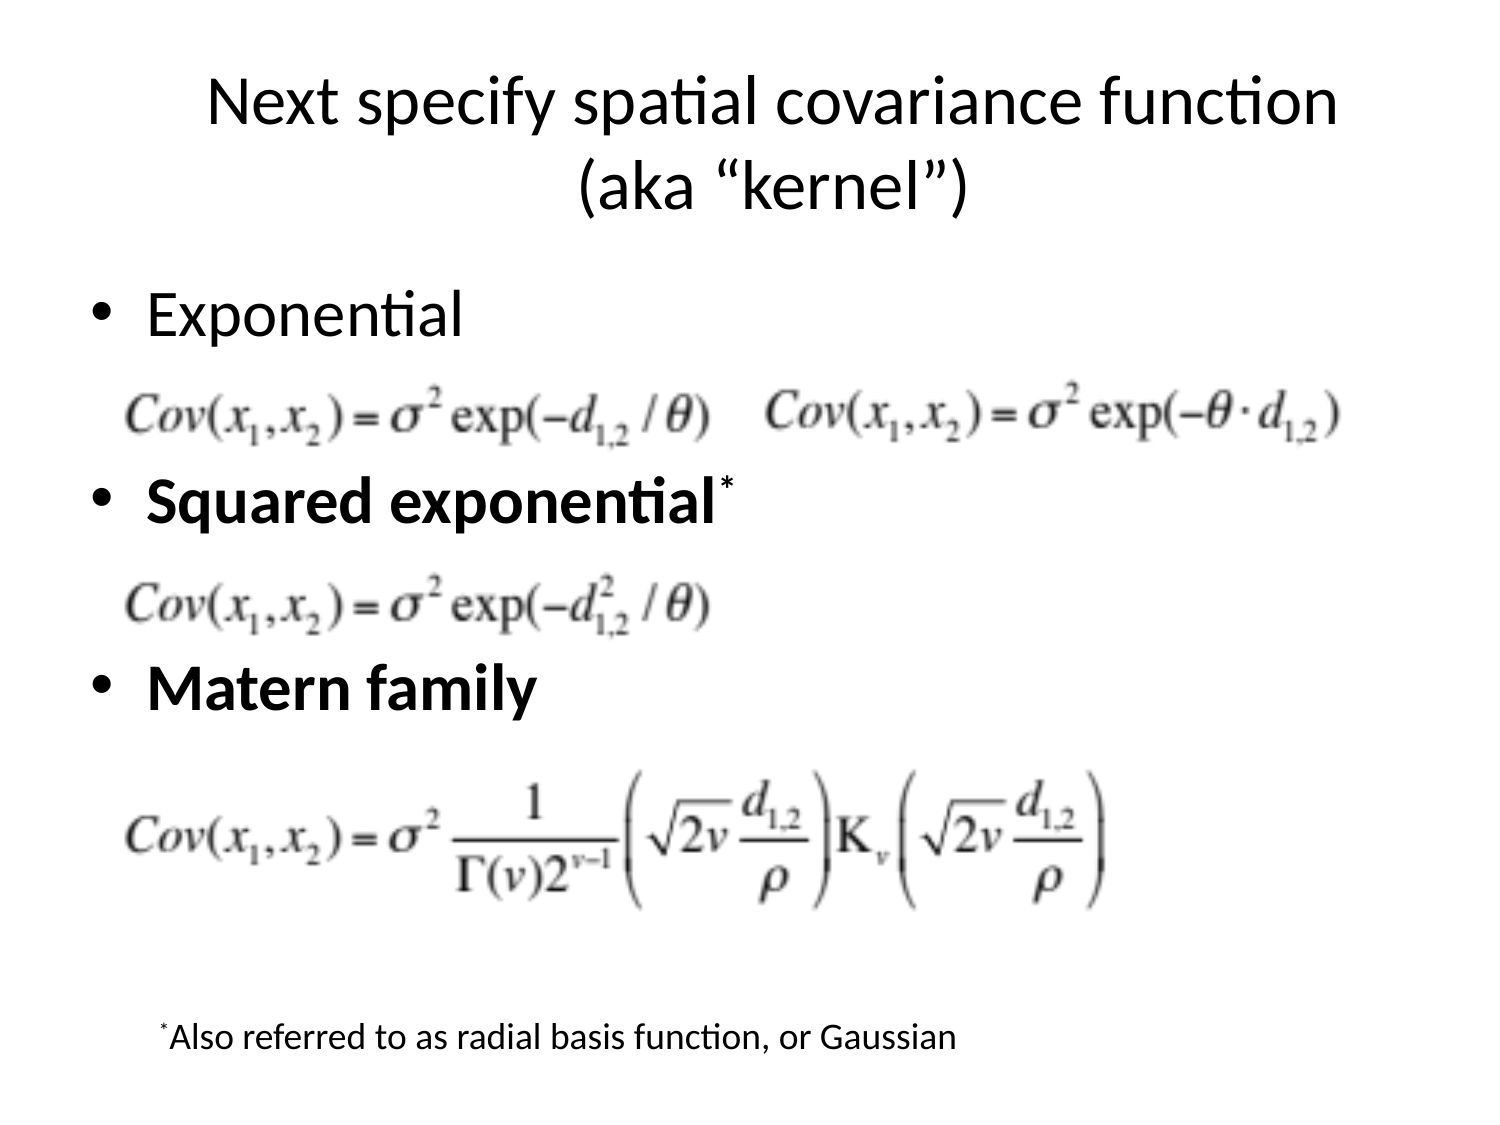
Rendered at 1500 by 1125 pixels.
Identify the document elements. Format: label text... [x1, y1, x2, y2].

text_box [120, 374, 713, 455]
title Next specify spatial covariance function (aka “kernel”) [75, 45, 1473, 233]
text_box *Also referred to as radial basis function, or Gaussian [143, 1004, 974, 1065]
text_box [120, 563, 713, 643]
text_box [760, 370, 1349, 451]
list Exponential Squared exponential* Matern family [75, 262, 1425, 1005]
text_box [120, 761, 1109, 916]
